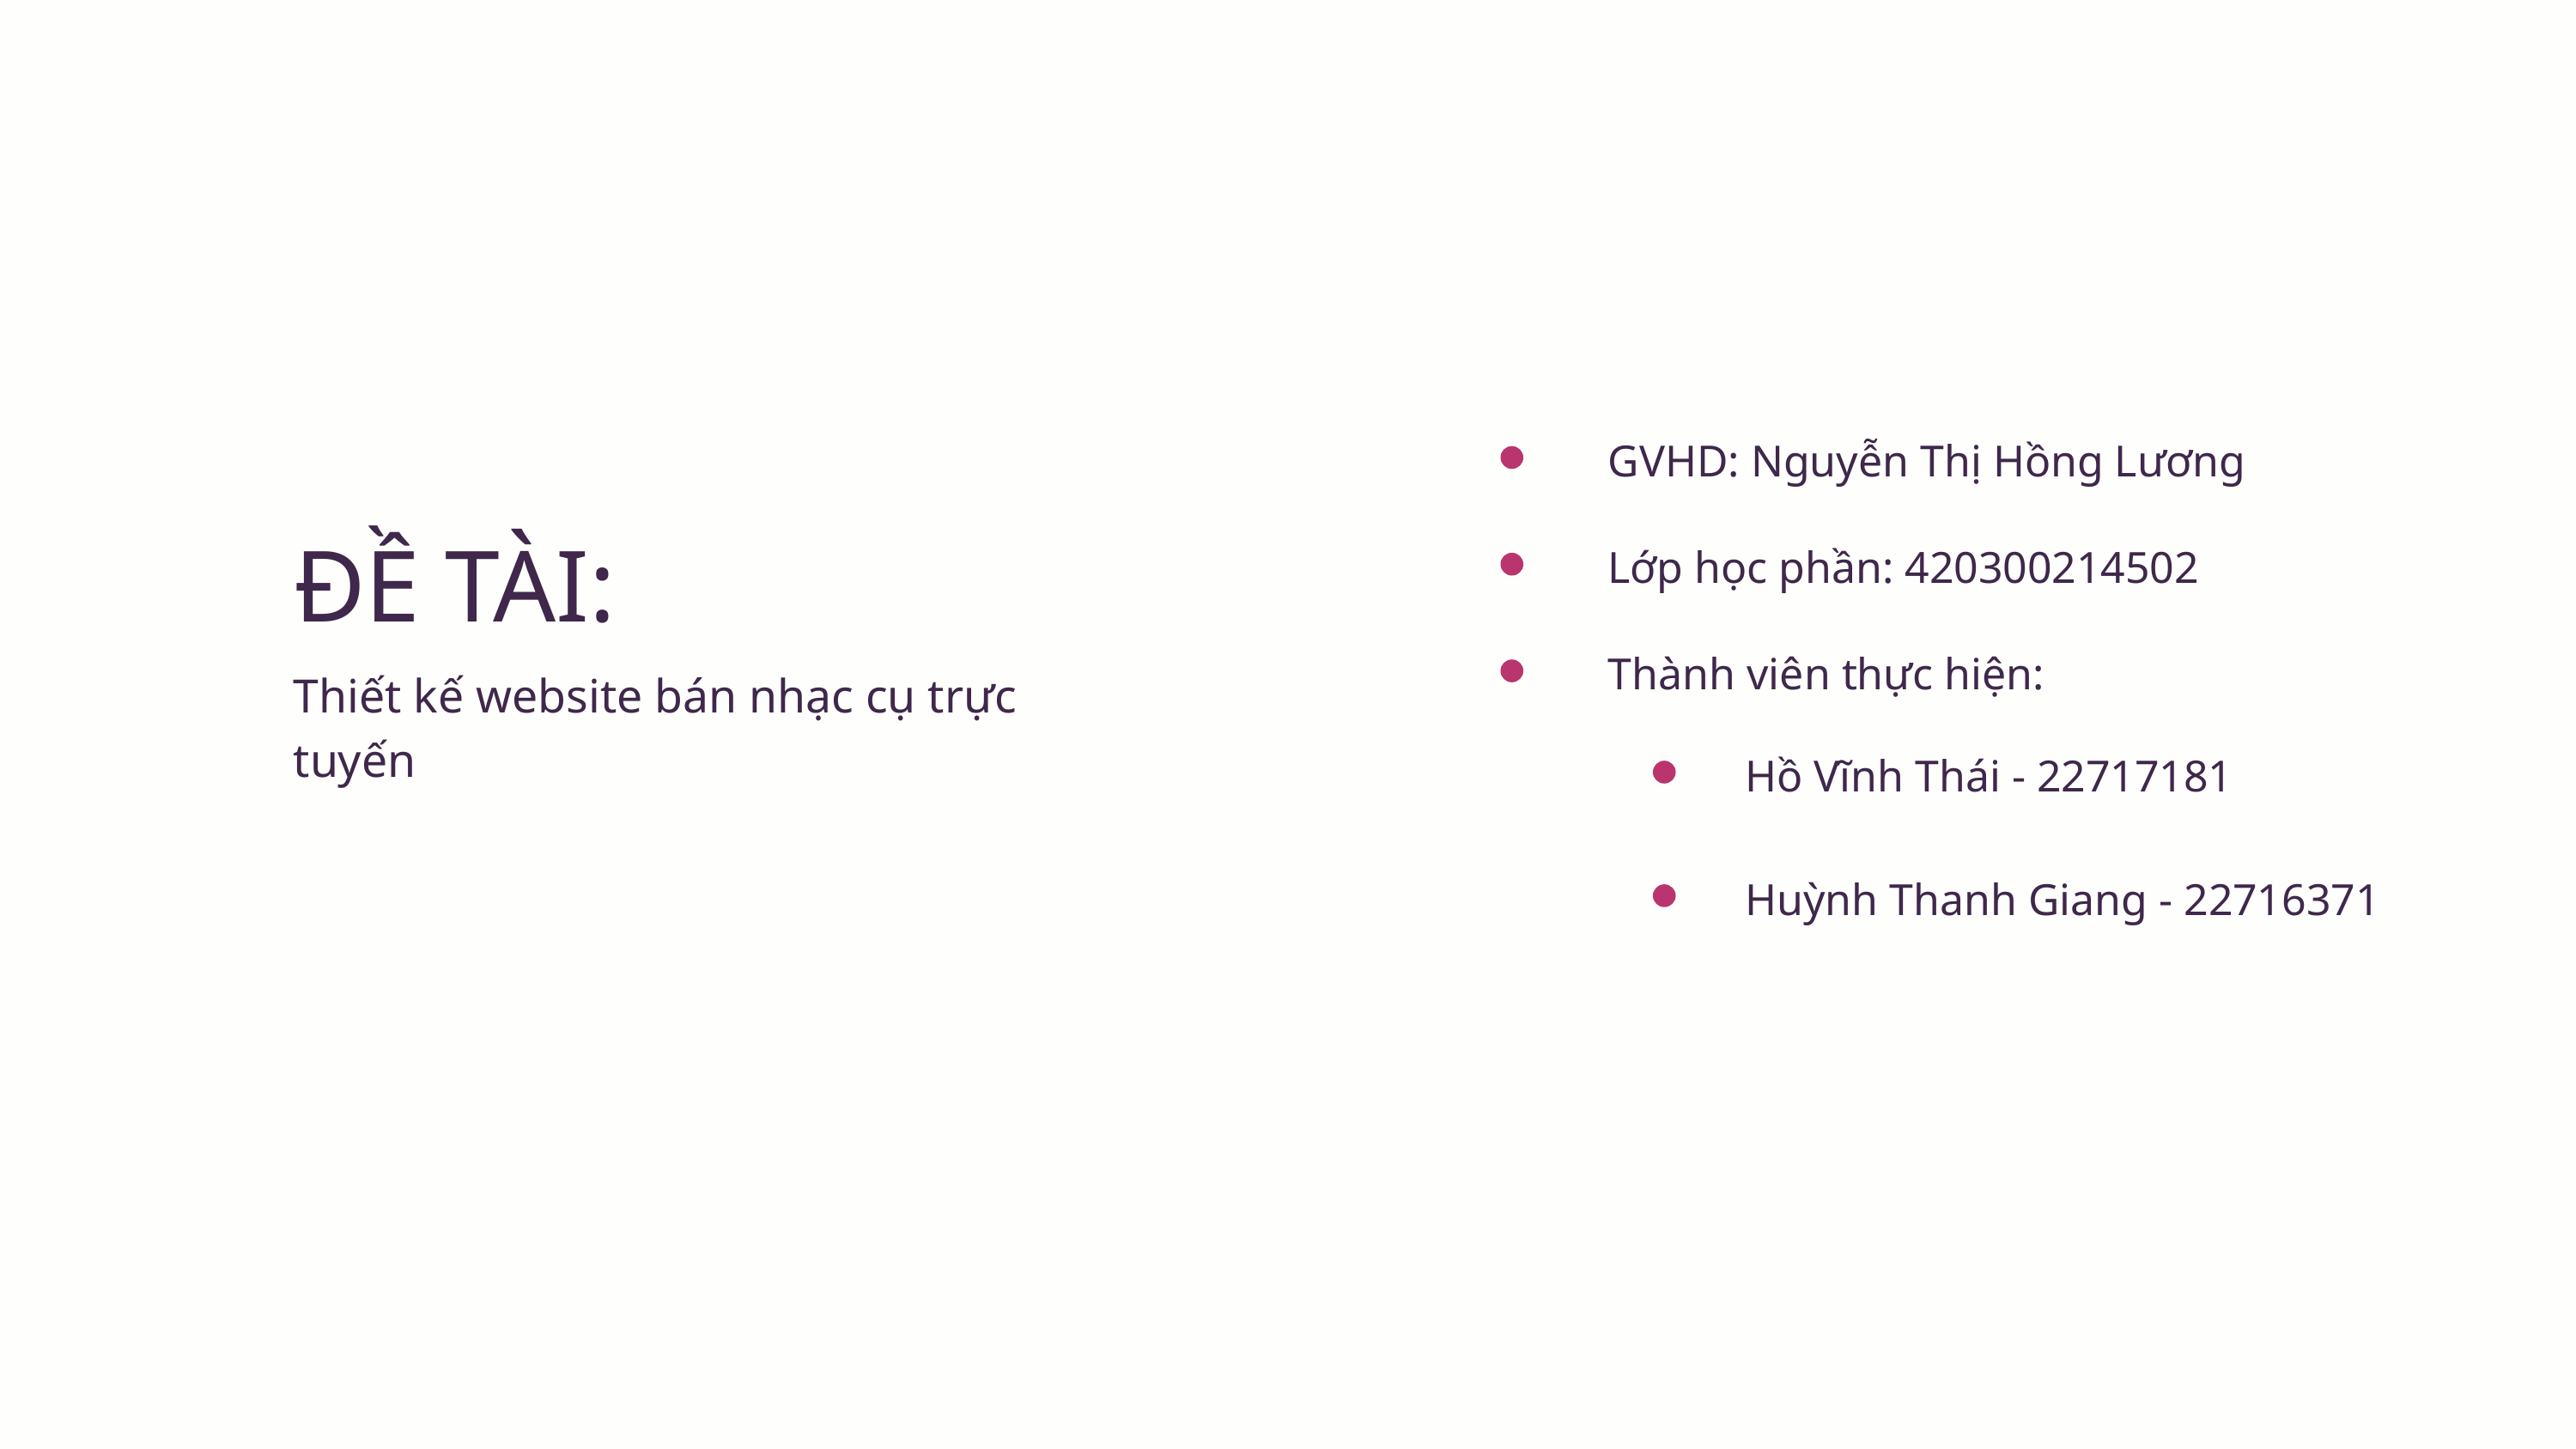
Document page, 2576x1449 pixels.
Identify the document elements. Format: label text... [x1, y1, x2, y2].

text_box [1500, 658, 1524, 683]
text_box Huỳnh Thanh Giang - 22716371 [1745, 864, 2399, 925]
text_box GVHD: Nguyễn Thị Hồng Lương [1607, 425, 2263, 486]
text_box Thành viên thực hiện: [1607, 638, 2263, 699]
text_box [1652, 760, 1676, 784]
text_box Lớp học phần: 420300214502 [1607, 531, 2263, 592]
text_box Hồ Vĩnh Thái - 22717181 [1745, 740, 2399, 801]
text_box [1500, 552, 1524, 576]
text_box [1500, 446, 1524, 470]
text_box ĐỀ TÀI: [293, 524, 1182, 642]
text_box Thiết kế website bán nhạc cụ trực tuyến [293, 658, 1020, 787]
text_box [1652, 883, 1676, 907]
